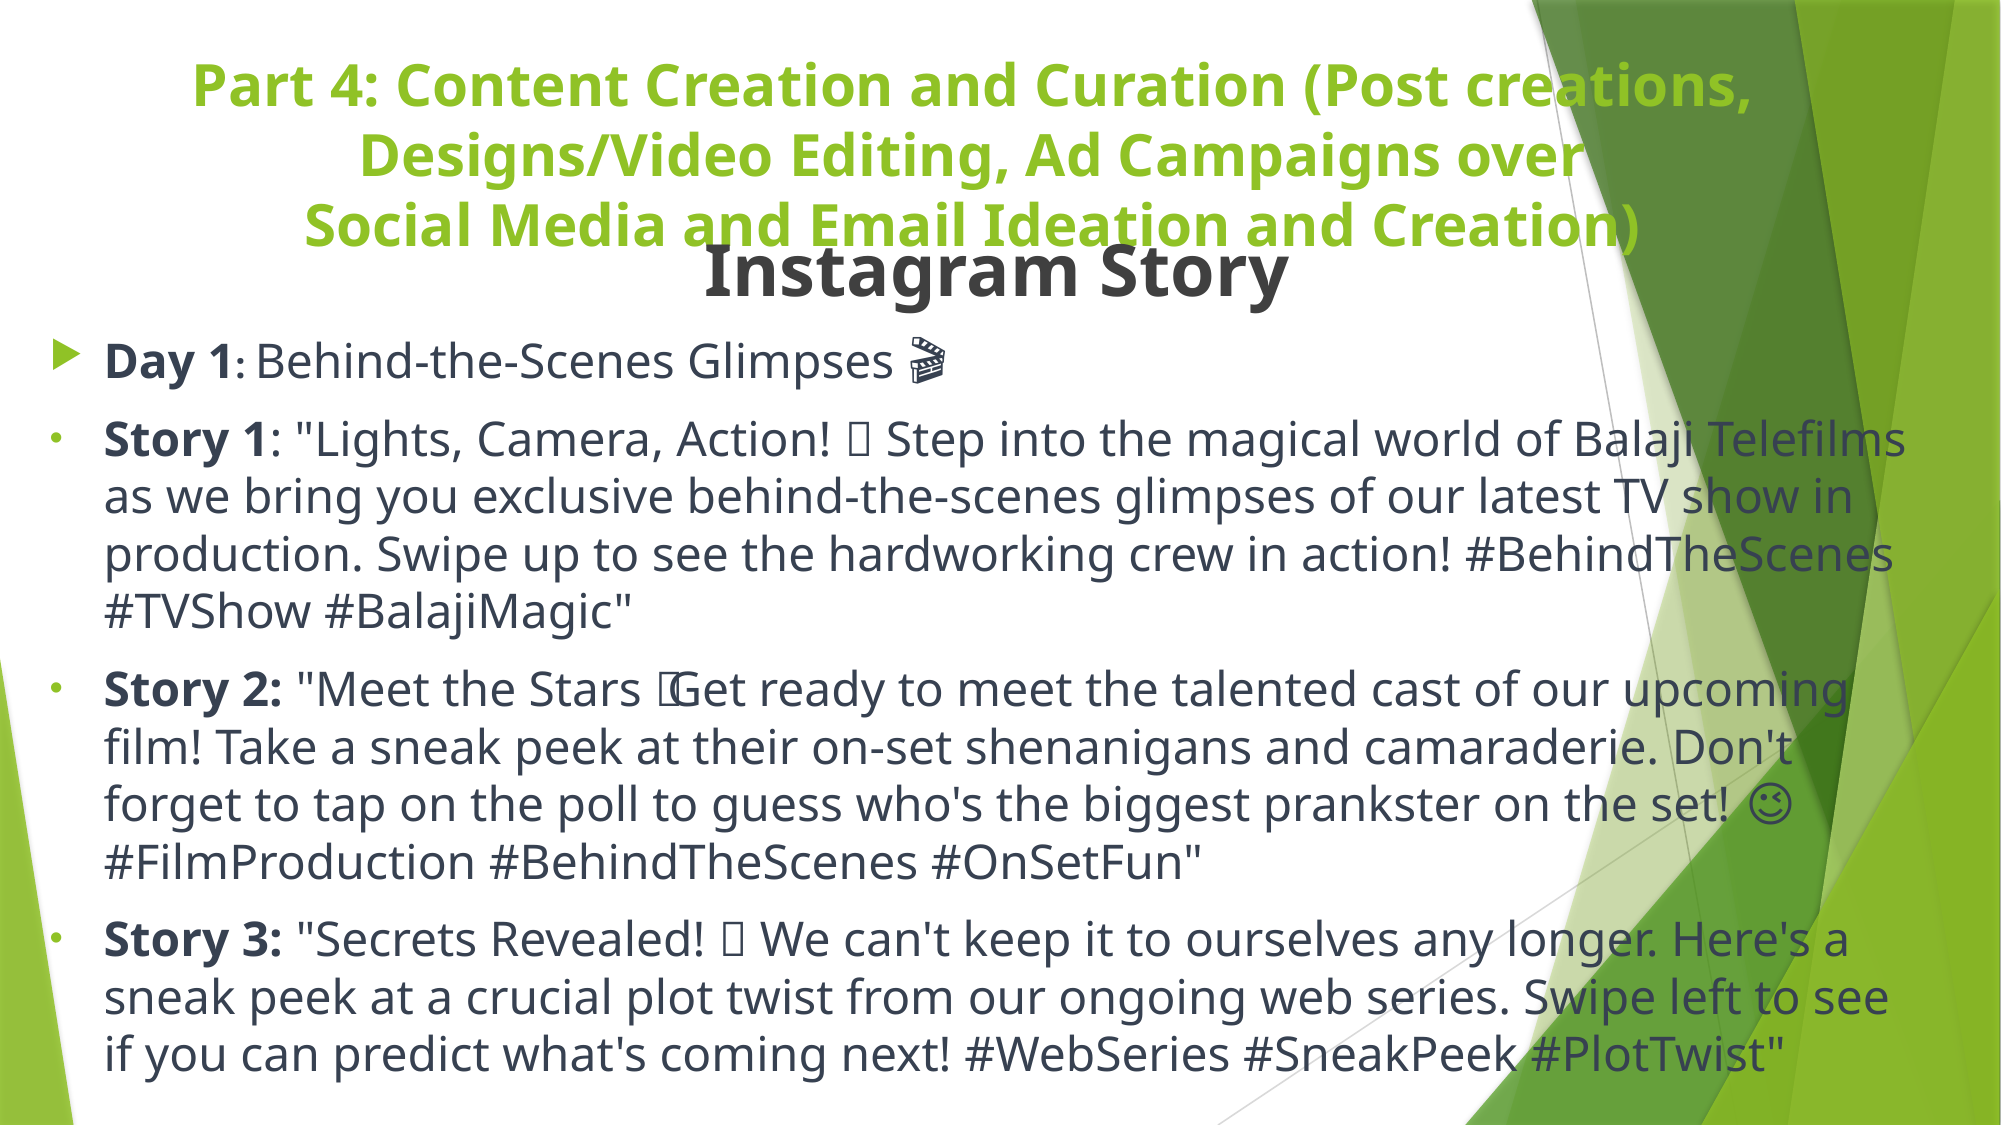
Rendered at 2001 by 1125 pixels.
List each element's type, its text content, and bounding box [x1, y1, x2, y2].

list Instagram Story Day 1: Behind-the-Scenes Glimpses 🎬 Story 1: "Lights, Camera, Action! 🎥 Step into the magical world of Balaji Telefilms as we bring you exclusive behind-the-scenes glimpses of our latest TV show in production. Swipe up to see the hardworking crew in action! #BehindTheScenes #TVShow #BalajiMagic" Story 2: "Meet the Stars 🌟 Get ready to meet the talented cast of our upcoming film! Take a sneak peek at their on-set shenanigans and camaraderie. Don't forget to tap on the poll to guess who's the biggest prankster on the set! 😉 #FilmProduction #BehindTheScenes #OnSetFun" Story 3: "Secrets Revealed! 🤫 We can't keep it to ourselves any longer. Here's a sneak peek at a crucial plot twist from our ongoing web series. Swipe left to see if you can predict what's coming next! #WebSeries #SneakPeek #PlotTwist" [34, 216, 1941, 1104]
title Part 4: Content Creation and Curation (Post creations, Designs/Video Editing, Ad Campaigns over Social Media and Email Ideation and Creation) [109, 40, 1835, 184]
